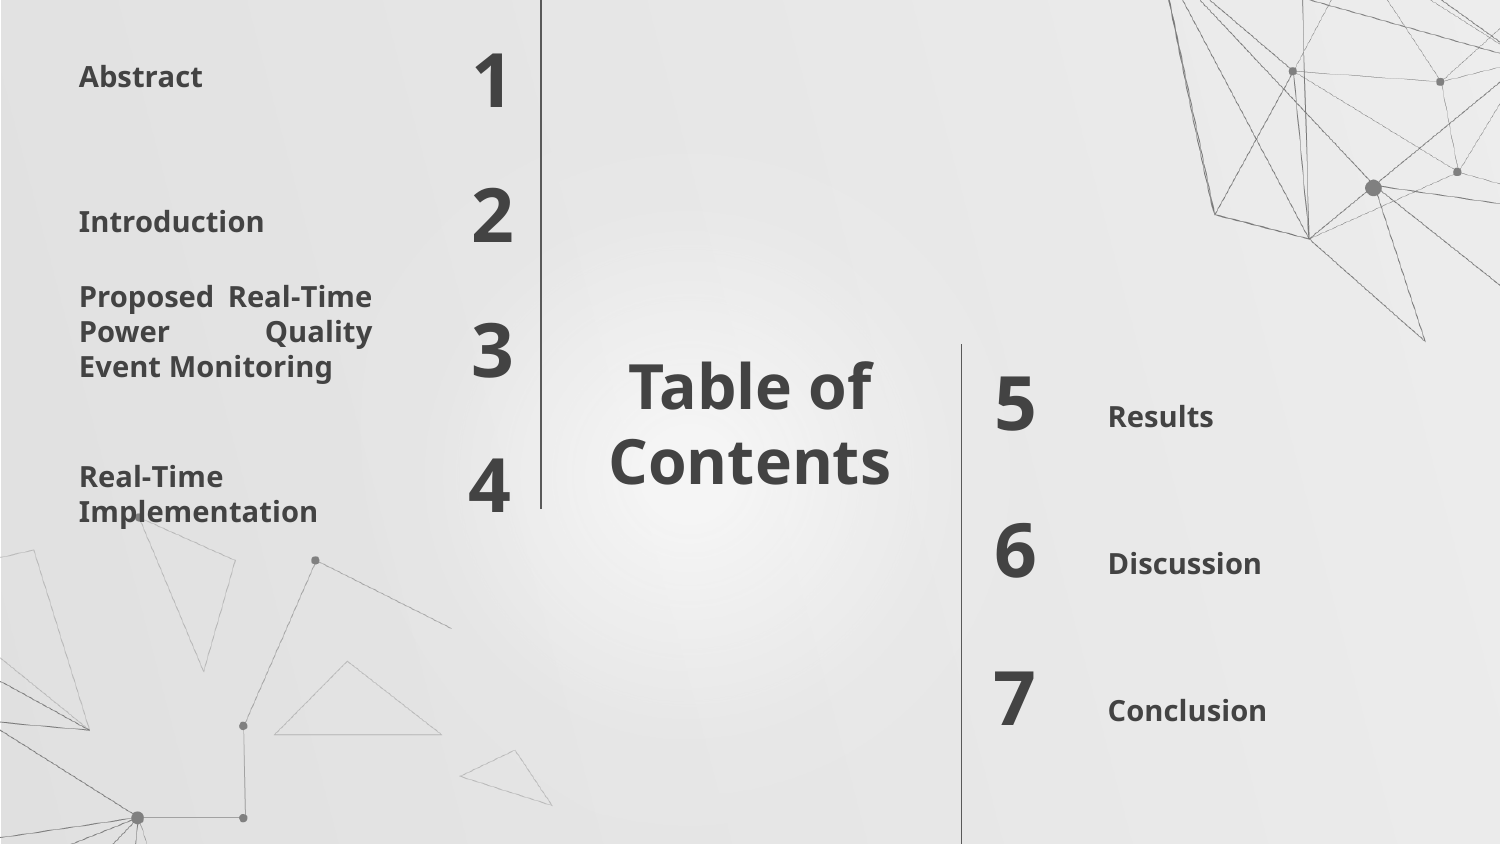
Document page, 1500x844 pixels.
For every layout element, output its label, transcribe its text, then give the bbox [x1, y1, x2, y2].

title Table of Contents [555, 344, 945, 500]
text_box Conclusion [1092, 647, 1417, 743]
title Real‑Time Implementation [64, 448, 388, 544]
title 4 [350, 435, 527, 531]
title 3 [347, 300, 530, 396]
title 6 [979, 500, 1092, 596]
title Proposed Real‑Time Power Quality Event Monitoring [64, 303, 388, 399]
title 1 [347, 30, 530, 126]
picture [0, 0, 1500, 844]
title Abstract [64, 13, 388, 109]
title Results [1092, 353, 1417, 448]
title 2 [347, 165, 530, 261]
text_box 7 [979, 647, 1092, 743]
title Introduction [64, 158, 388, 254]
title Discussion [1092, 500, 1417, 596]
title 5 [979, 353, 1092, 448]
